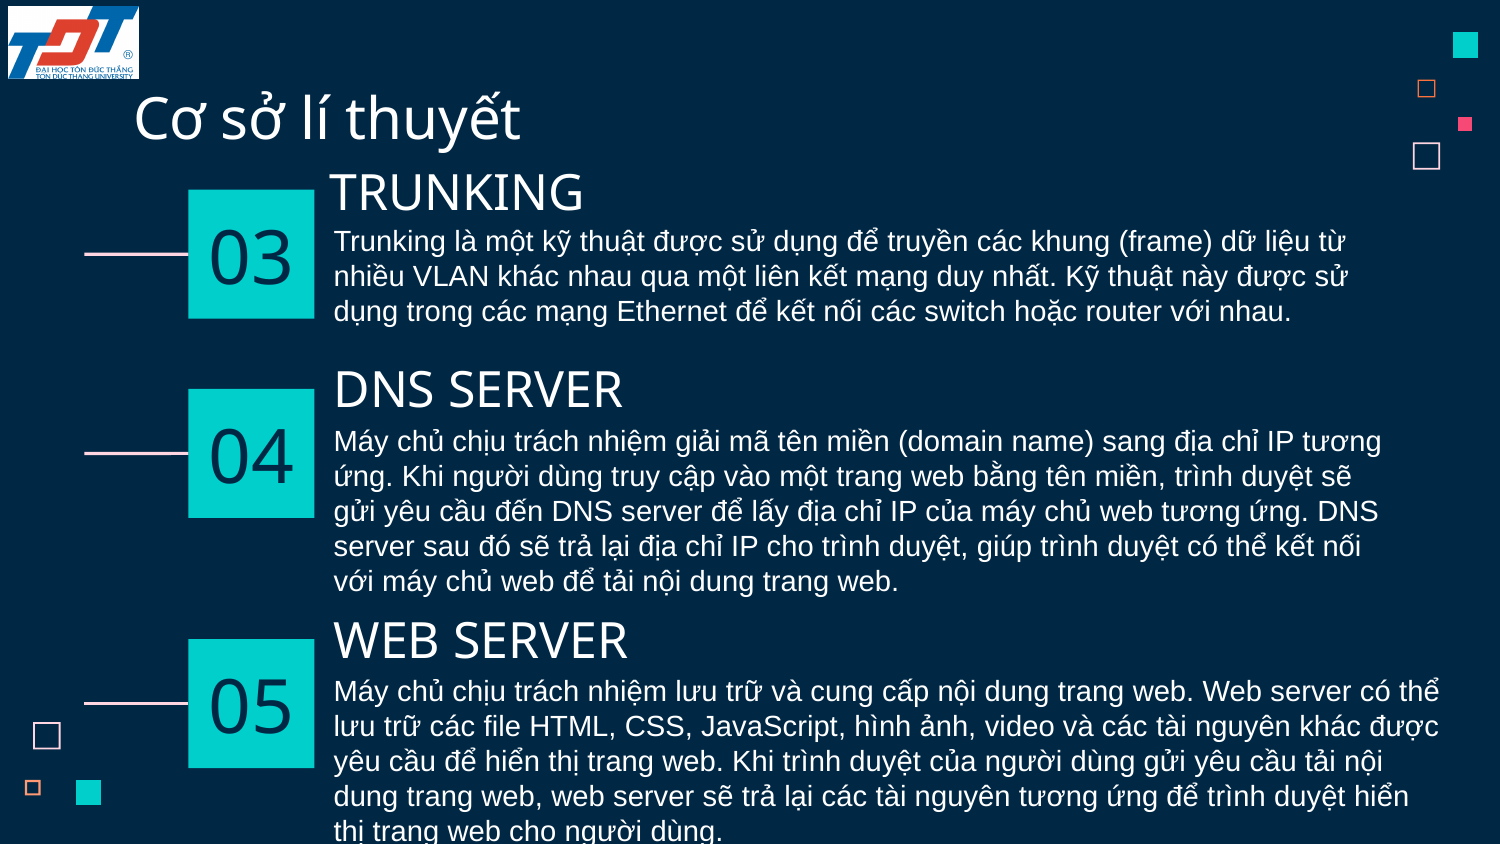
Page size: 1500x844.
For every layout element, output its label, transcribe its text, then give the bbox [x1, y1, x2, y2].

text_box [187, 607, 1464, 769]
picture [7, 6, 139, 79]
title Cơ sở lí thuyết [118, 66, 1382, 161]
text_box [188, 160, 1409, 319]
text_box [188, 357, 1409, 519]
